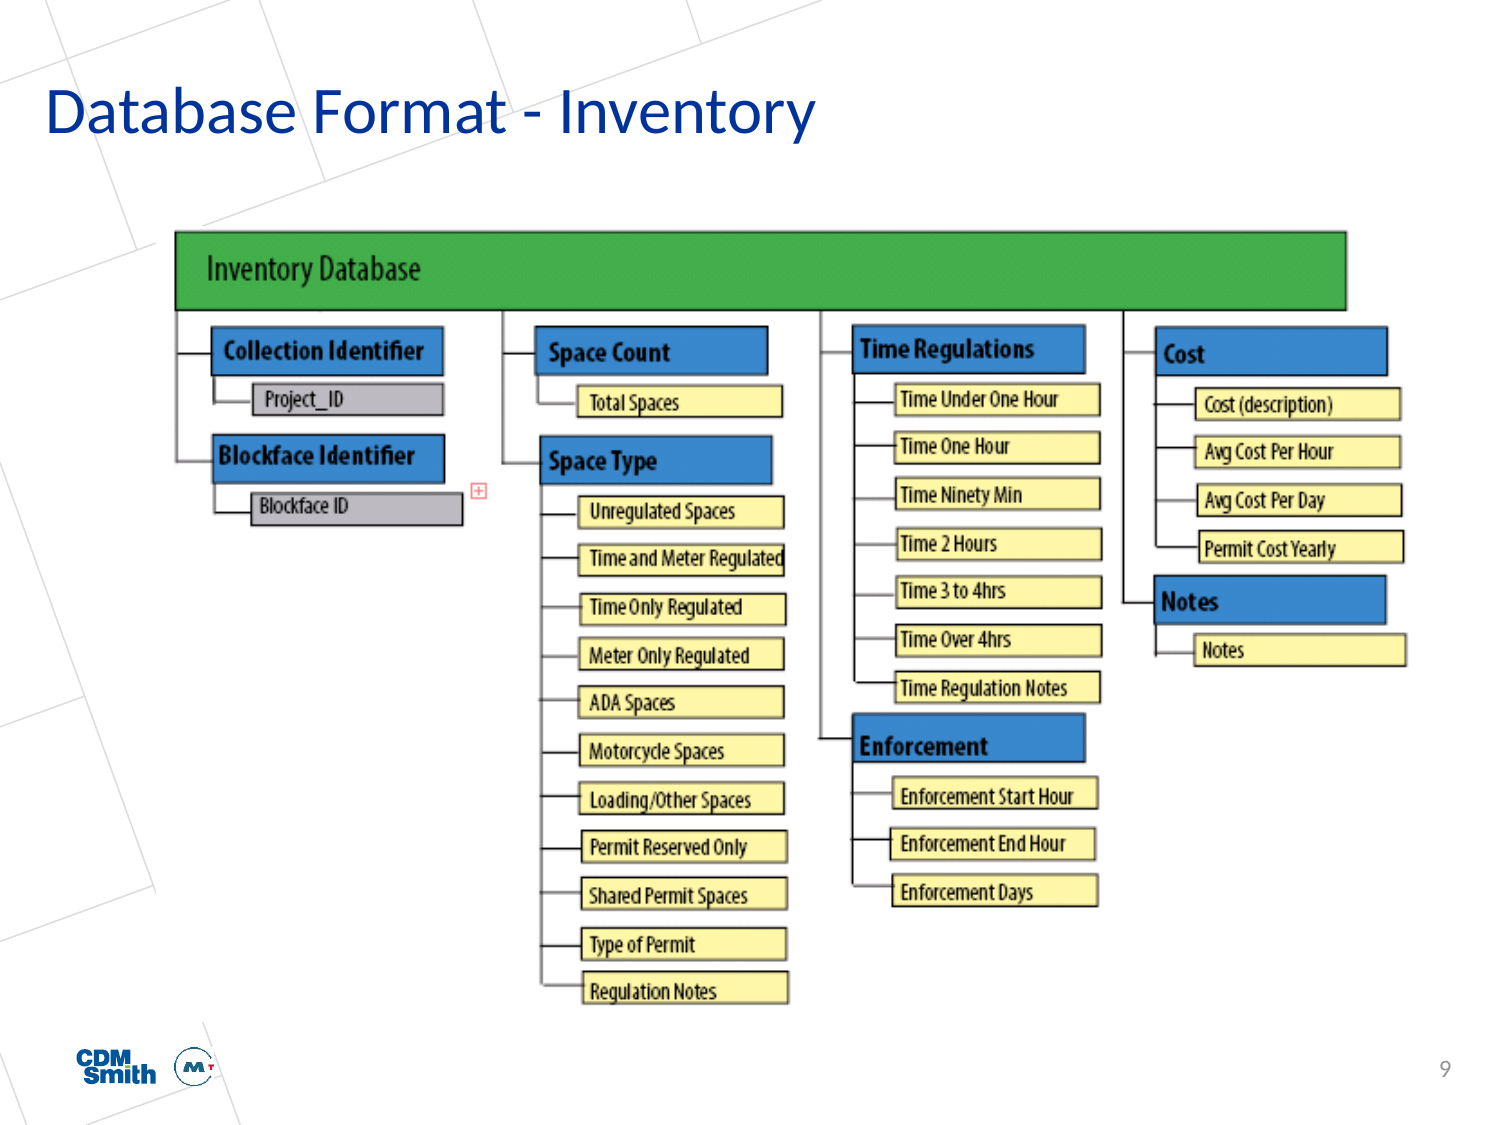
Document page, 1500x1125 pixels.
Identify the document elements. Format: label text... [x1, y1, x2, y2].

picture [155, 225, 1430, 1022]
slide_number 9 [1391, 1037, 1467, 1098]
picture [174, 1047, 214, 1086]
text_box Database Format - Inventory [30, 16, 1298, 197]
